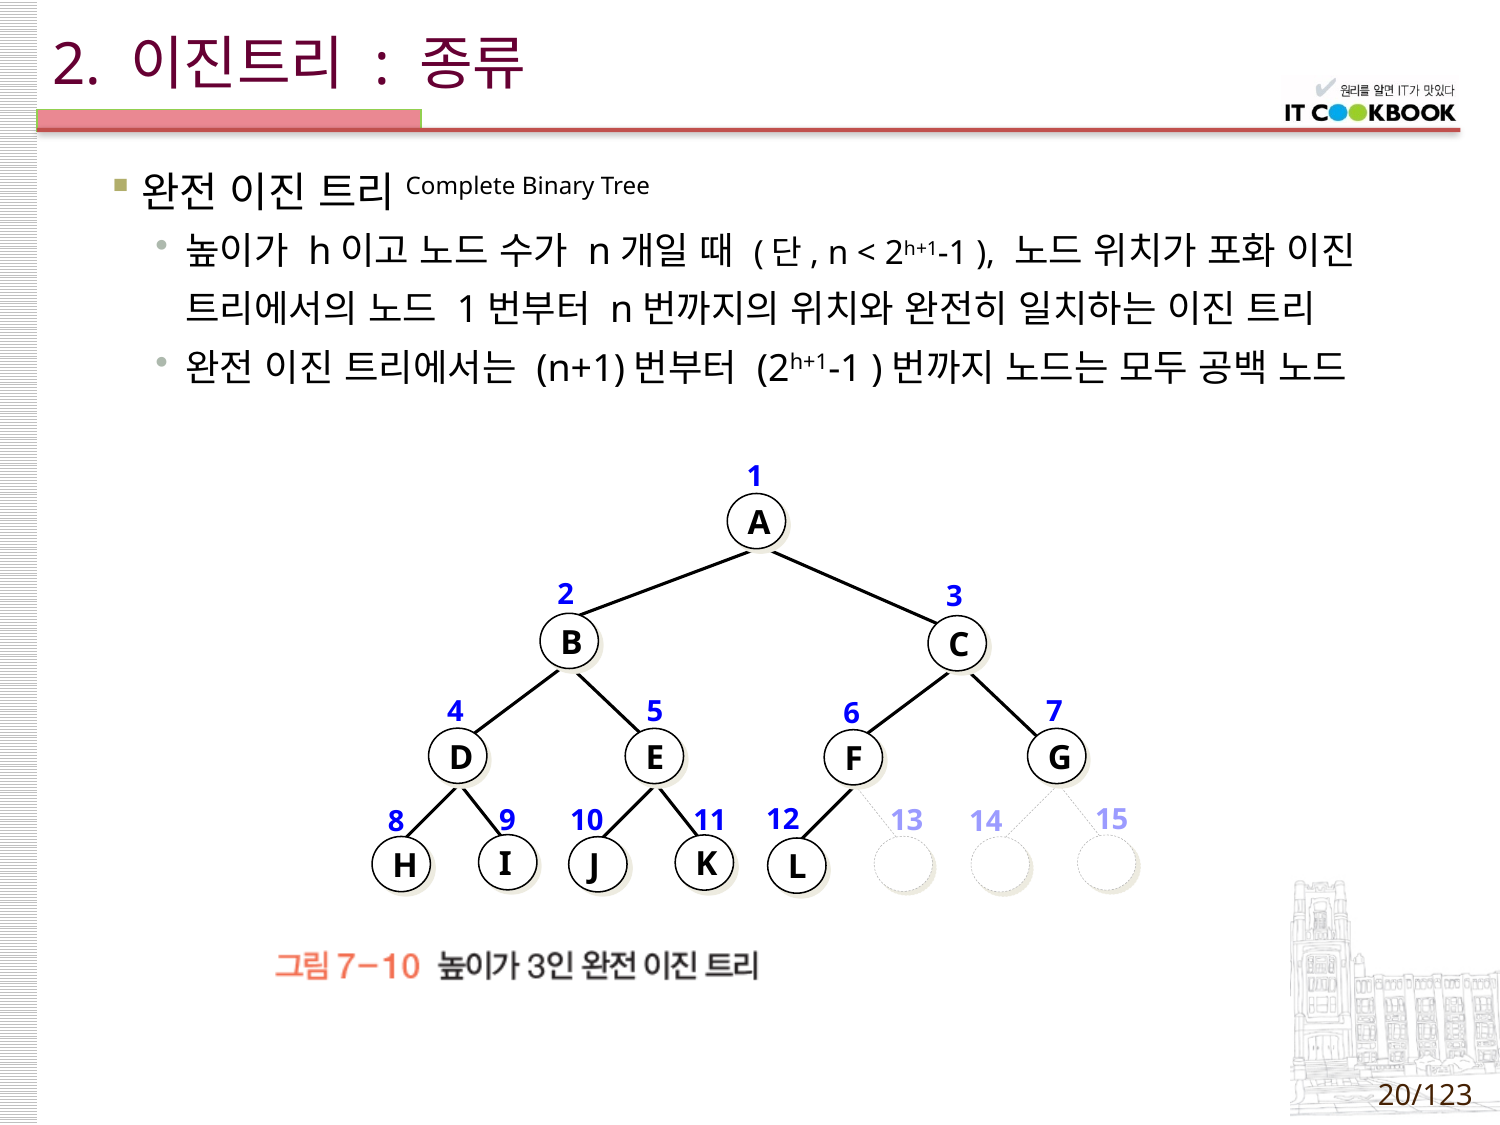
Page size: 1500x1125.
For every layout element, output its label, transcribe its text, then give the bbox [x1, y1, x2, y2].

list 완전 이진 트리Complete Binary Tree 높이가 h이고 노드 수가 n개일 때 (단, n < 2h+1-1 ), 노드 위치가 포화 이진 트리에서의 노드 1번부터 n번까지의 위치와 완전히 일치하는 이진 트리 완전 이진 트리에서는 (n+1)번부터 (2h+1-1 )번까지 노드는 모두 공백 노드 [37, 152, 1463, 1091]
title 2. 이진트리 : 종류 [37, 13, 1278, 109]
picture [1281, 75, 1459, 123]
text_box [823, 680, 956, 785]
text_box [761, 546, 987, 672]
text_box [961, 664, 1087, 784]
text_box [862, 783, 1137, 893]
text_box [568, 677, 684, 784]
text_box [765, 784, 857, 894]
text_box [568, 792, 651, 893]
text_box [726, 457, 786, 549]
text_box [539, 546, 756, 669]
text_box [458, 792, 538, 890]
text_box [428, 664, 563, 784]
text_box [655, 782, 734, 891]
picture [273, 947, 1280, 988]
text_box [371, 782, 454, 892]
picture [1290, 874, 1500, 1125]
picture [1398, 1091, 1407, 1103]
